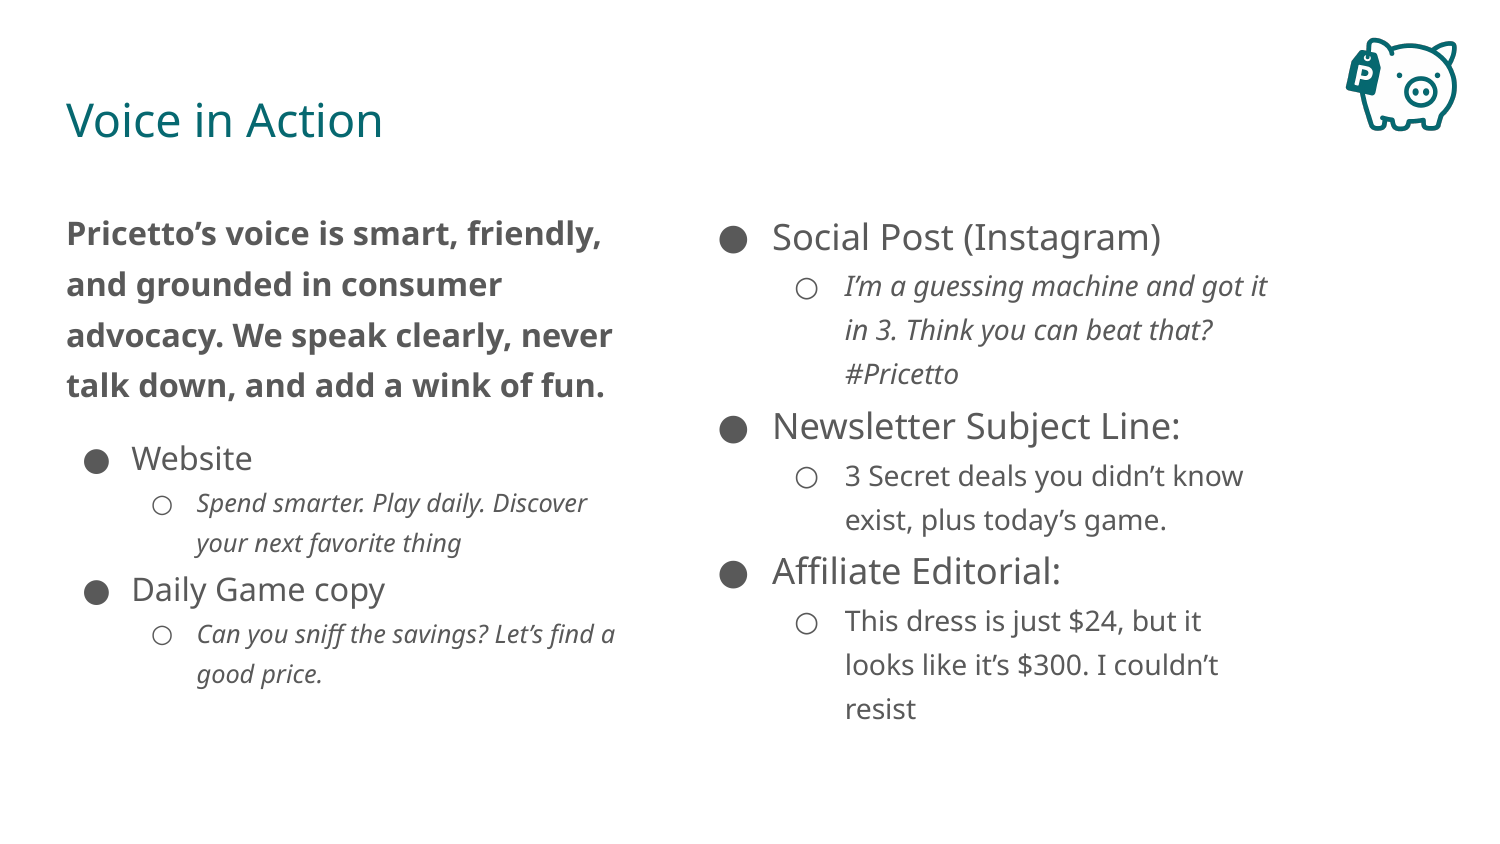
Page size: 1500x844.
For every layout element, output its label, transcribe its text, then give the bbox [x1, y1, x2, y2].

list Social Post (Instagram) I’m a guessing machine and got it in 3. Think you can beat that? #Pricetto Newsletter Subject Line: 3 Secret deals you didn’t know exist, plus today’s game. Affiliate Editorial: This dress is just $24, but it looks like it’s $300. I couldn’t resist [684, 189, 1292, 750]
picture [1310, 0, 1500, 189]
title Voice in Action [51, 72, 1449, 167]
list Pricetto’s voice is smart, friendly, and grounded in consumer advocacy. We speak clearly, never talk down, and add a wink of fun. Website Spend smarter. Play daily. Discover your next favorite thing Daily Game copy Can you sniff the savings? Let’s find a good price. [51, 189, 637, 750]
